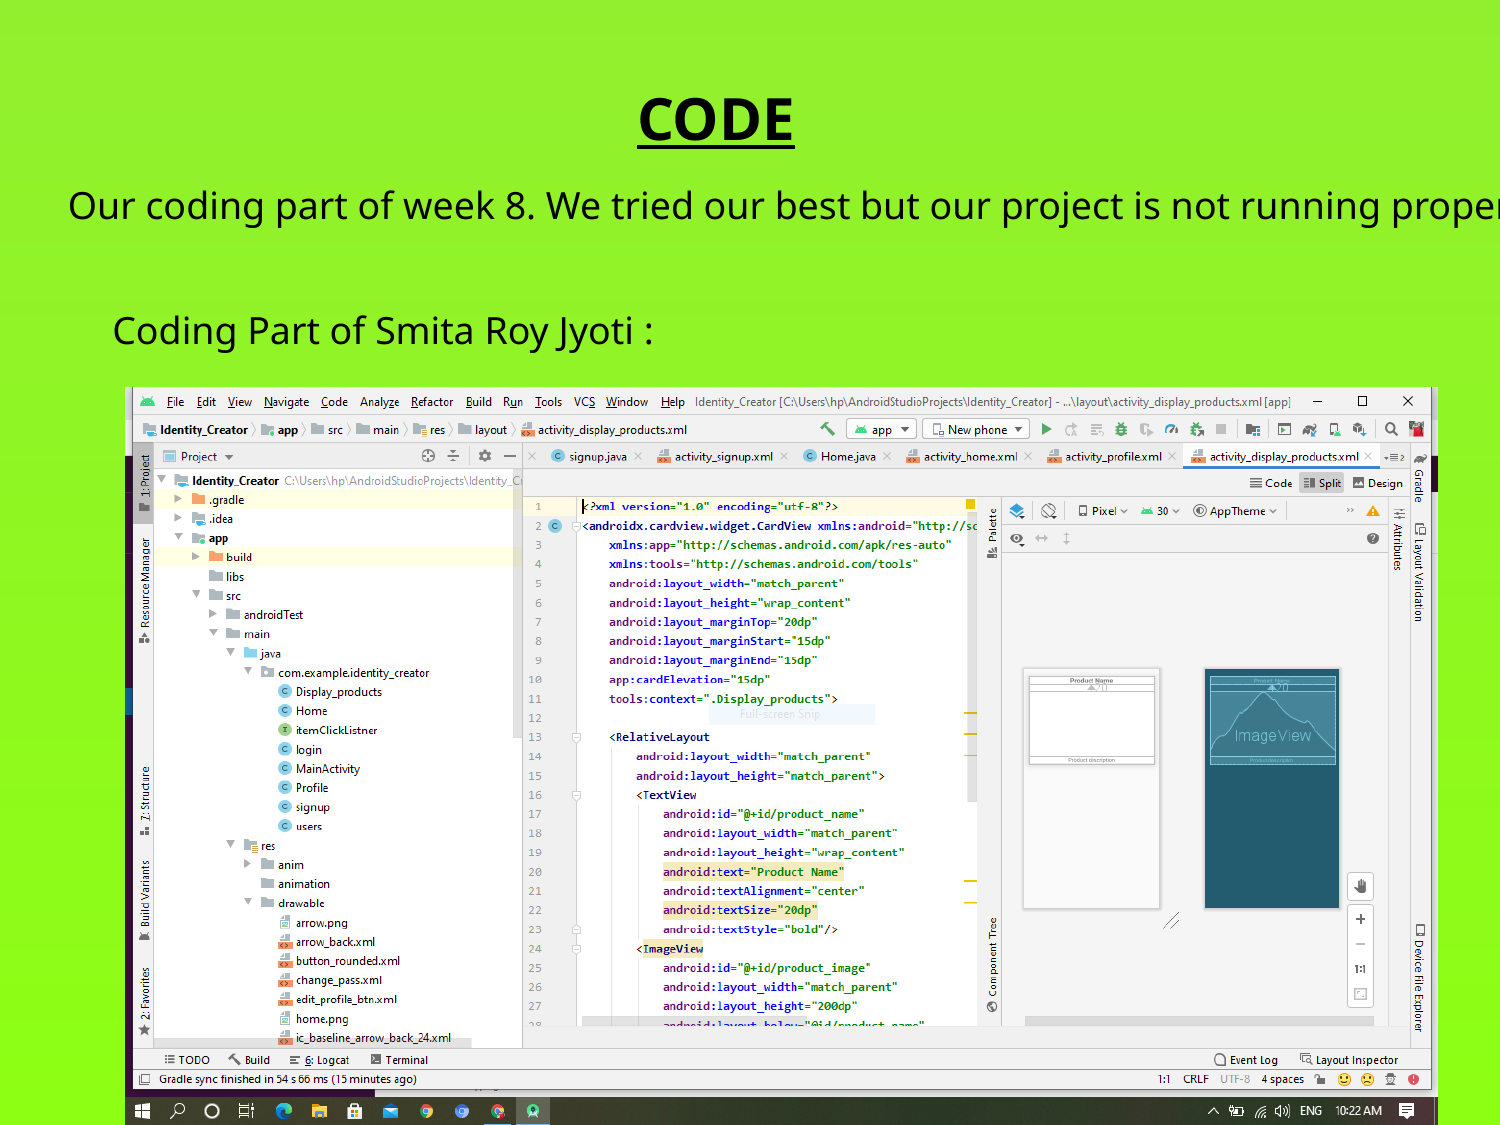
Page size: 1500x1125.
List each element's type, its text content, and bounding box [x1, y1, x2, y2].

text_box CODE [622, 75, 810, 160]
text_box Our coding part of week 8. We tried our best but our project is not running properly. [53, 174, 1500, 235]
text_box Coding Part of Smita Roy Jyoti : [97, 299, 670, 360]
picture [124, 386, 1438, 1125]
